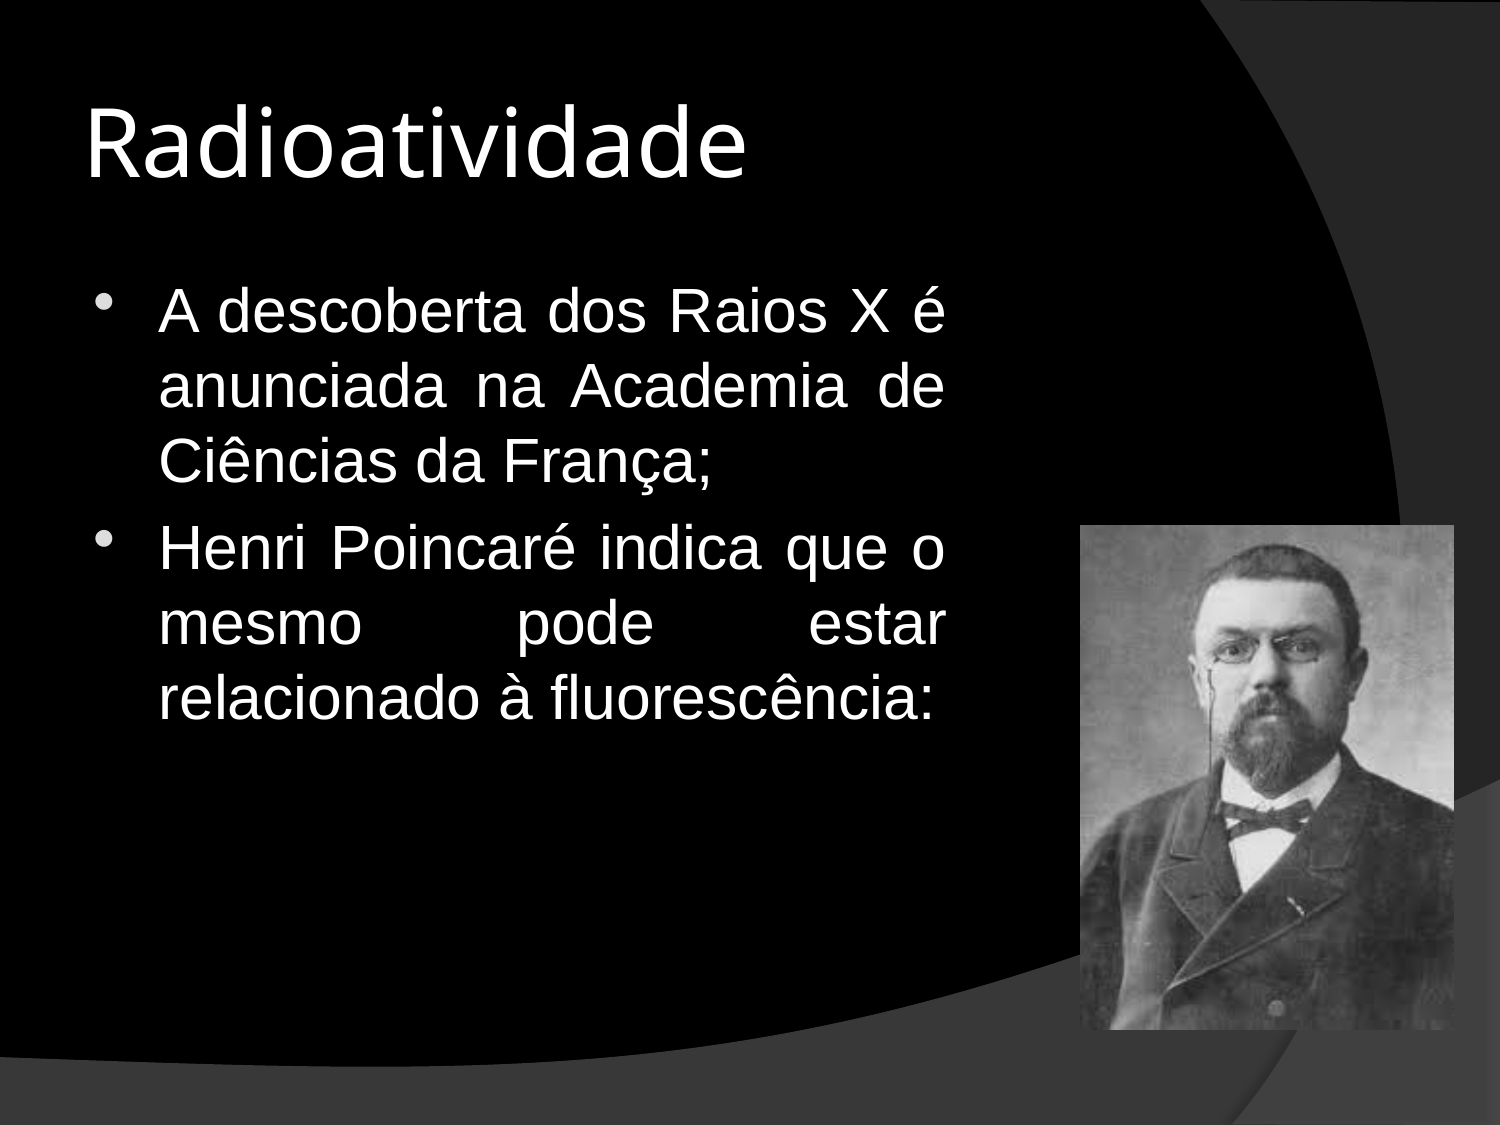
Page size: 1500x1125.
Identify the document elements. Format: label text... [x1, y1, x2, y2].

picture [1080, 525, 1454, 1030]
list A descoberta dos Raios X é anunciada na Academia de Ciências da França; Henri Poincaré indica que o mesmo pode estar relacionado à fluorescência: [75, 262, 963, 1005]
title Radioatividade [75, 45, 1300, 233]
